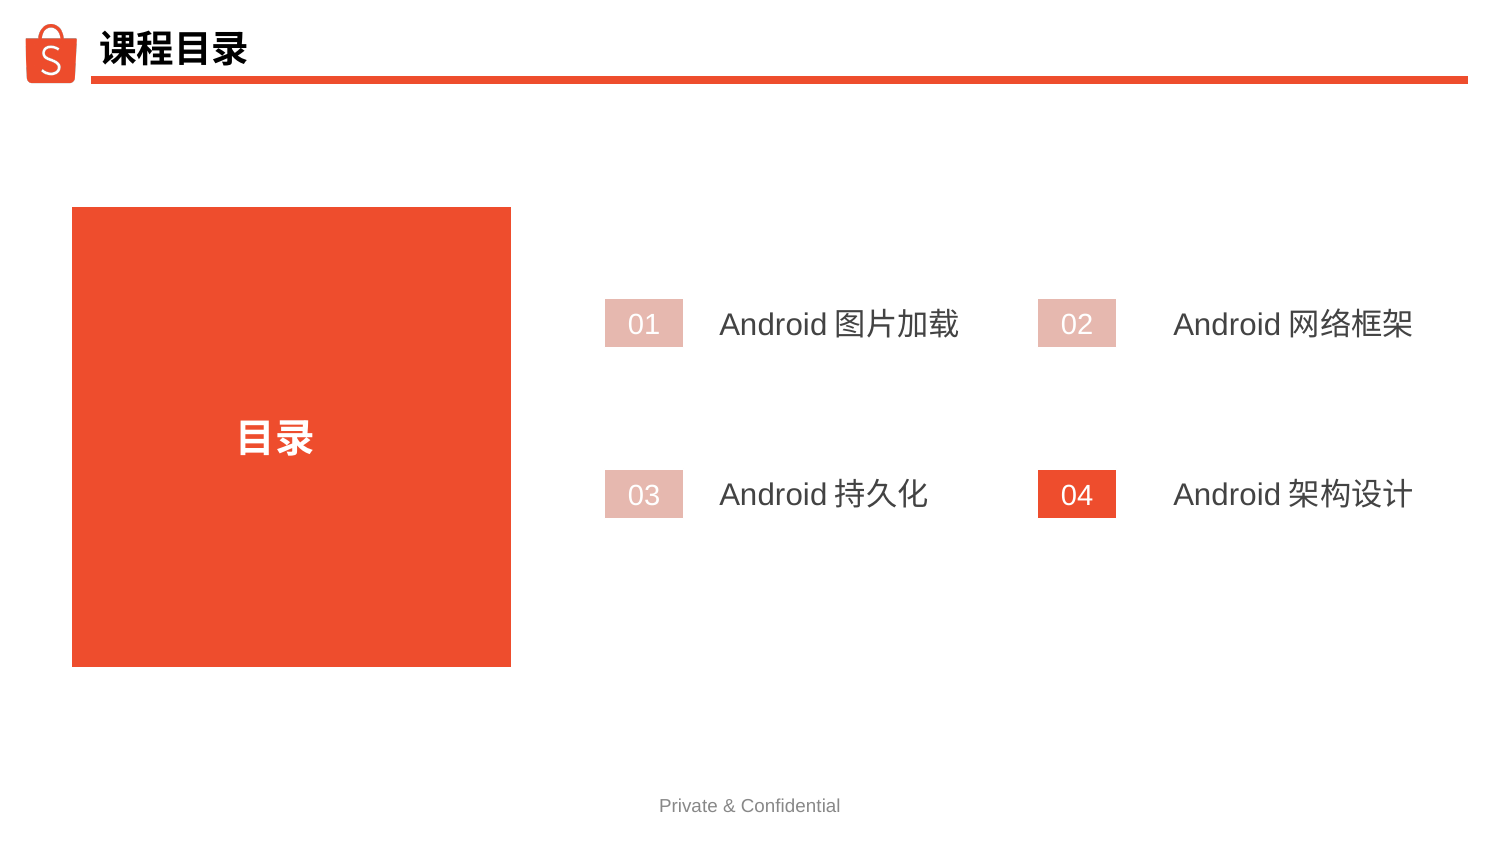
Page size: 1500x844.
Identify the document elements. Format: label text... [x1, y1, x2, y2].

text_box 01 [604, 297, 684, 348]
text_box 目录 [71, 205, 513, 668]
text_box Android网络框架 [1158, 288, 1450, 357]
title 课程目录 [90, 7, 1413, 80]
picture [25, 24, 81, 86]
text_box Android架构设计 [1158, 459, 1450, 527]
text_box 03 [604, 468, 684, 519]
text_box Android图片加载 [704, 288, 996, 357]
text_box Android持久化 [704, 459, 996, 565]
text_box 04 [1037, 468, 1117, 519]
text_box 02 [1037, 297, 1117, 348]
